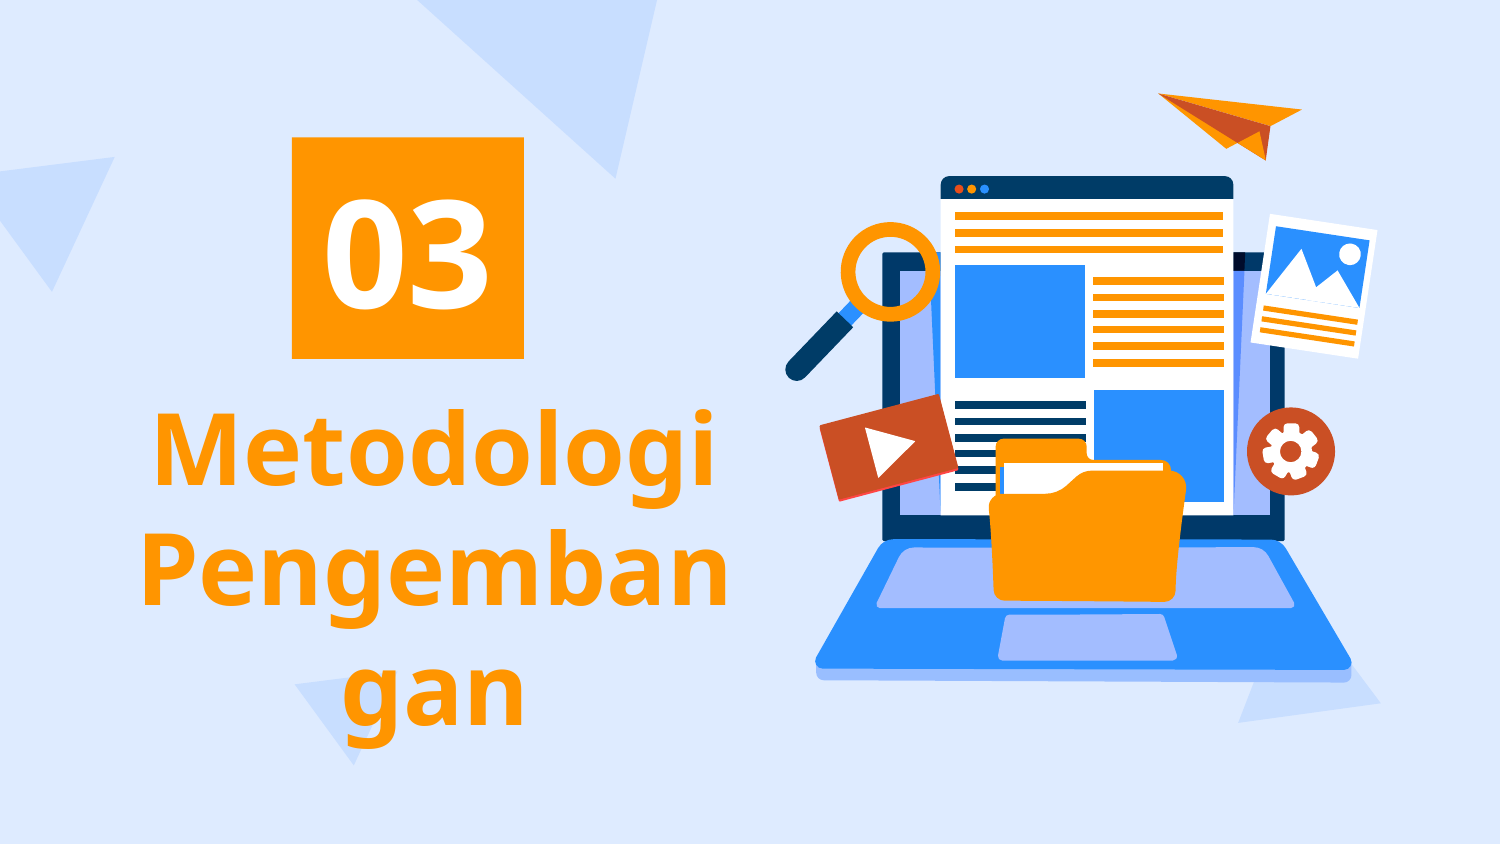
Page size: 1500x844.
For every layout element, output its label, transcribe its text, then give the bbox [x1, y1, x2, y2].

text_box 03 [291, 137, 524, 359]
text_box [783, 93, 1378, 683]
title Metodologi Pengembangan [104, 370, 766, 589]
